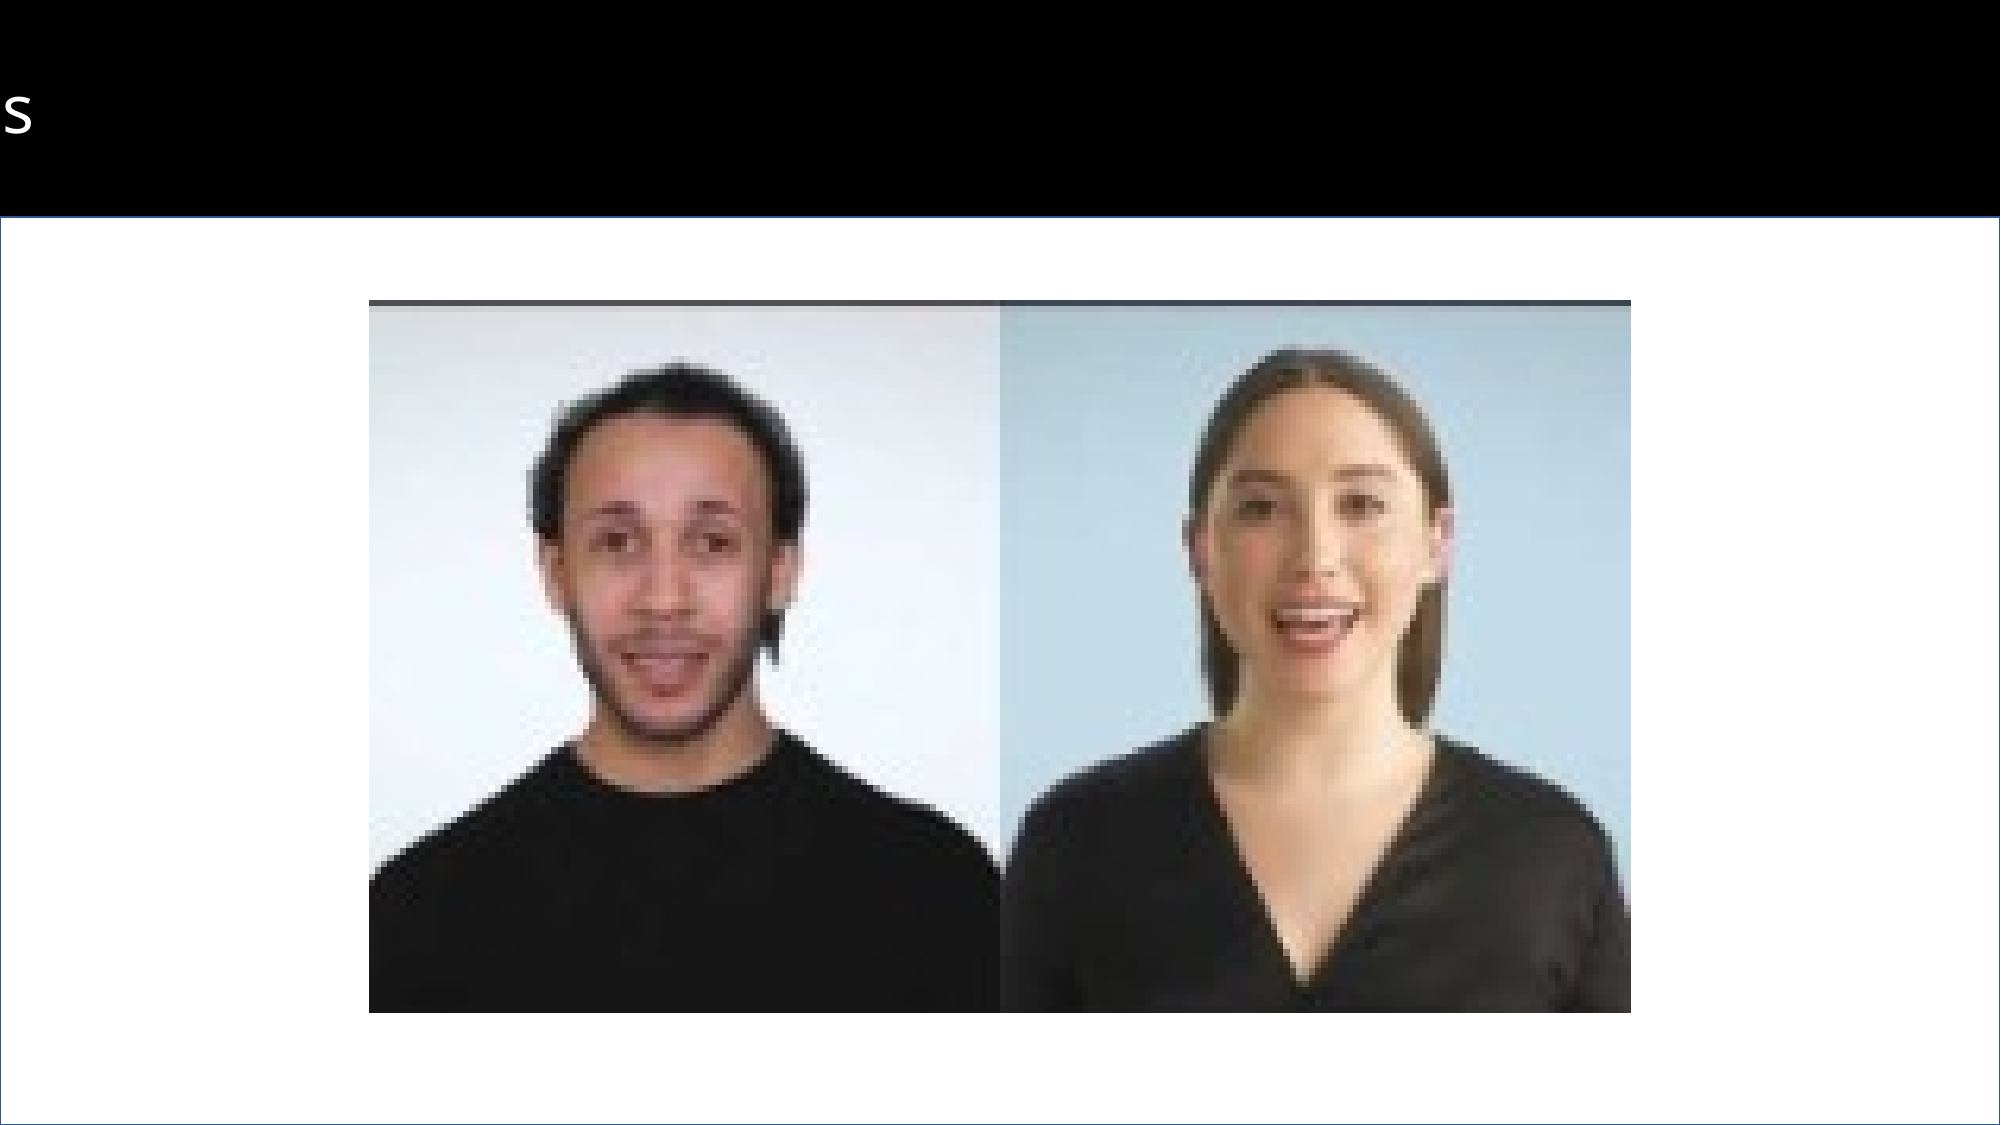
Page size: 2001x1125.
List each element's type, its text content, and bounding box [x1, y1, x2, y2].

text_box [0, 216, 2000, 1125]
title models [0, 10, 1649, 214]
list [368, 299, 1632, 1014]
